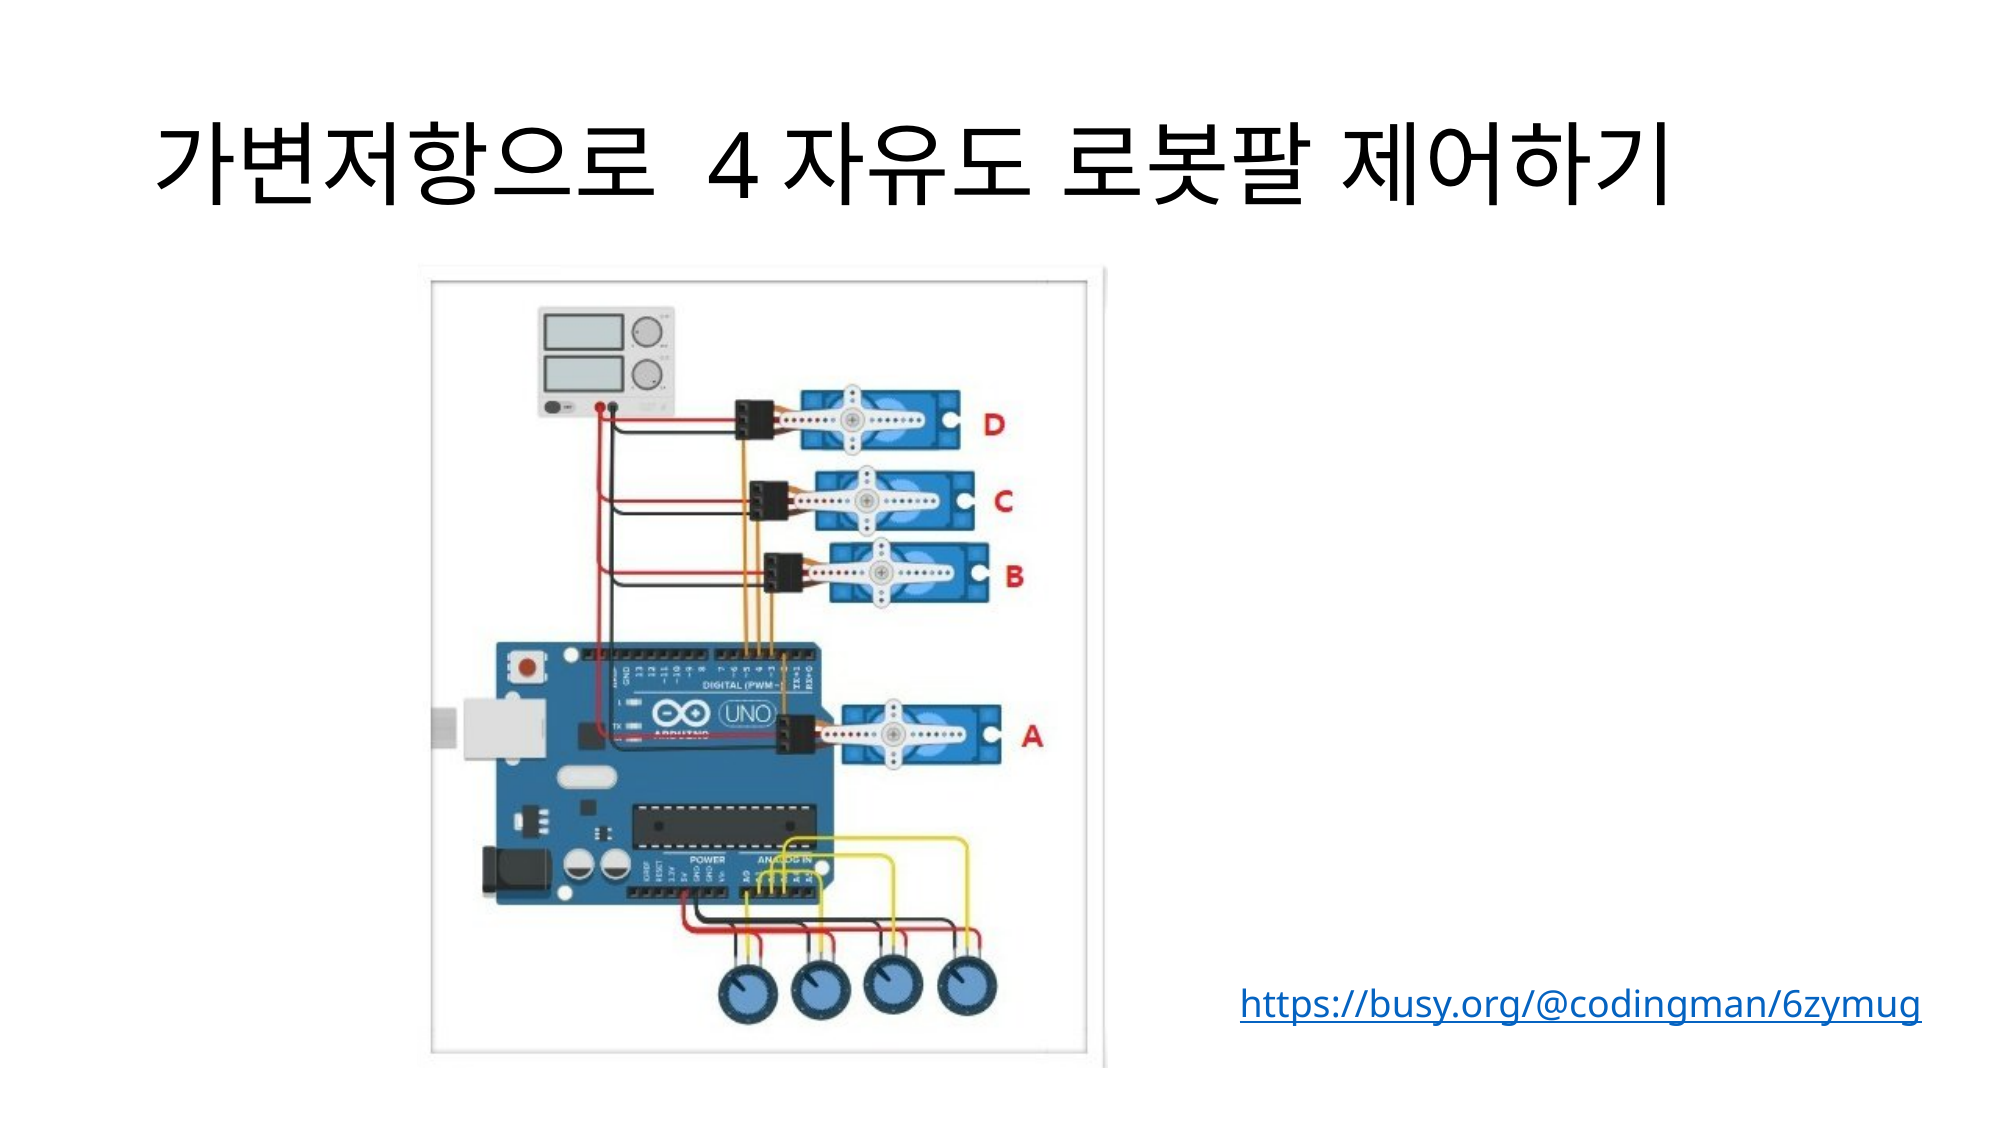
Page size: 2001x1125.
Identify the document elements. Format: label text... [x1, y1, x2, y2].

picture [417, 251, 1109, 1068]
text_box https://busy.org/@codingman/6zymug [1224, 972, 1937, 1039]
title 가변저항으로 4자유도 로봇팔 제어하기 [137, 59, 1863, 278]
